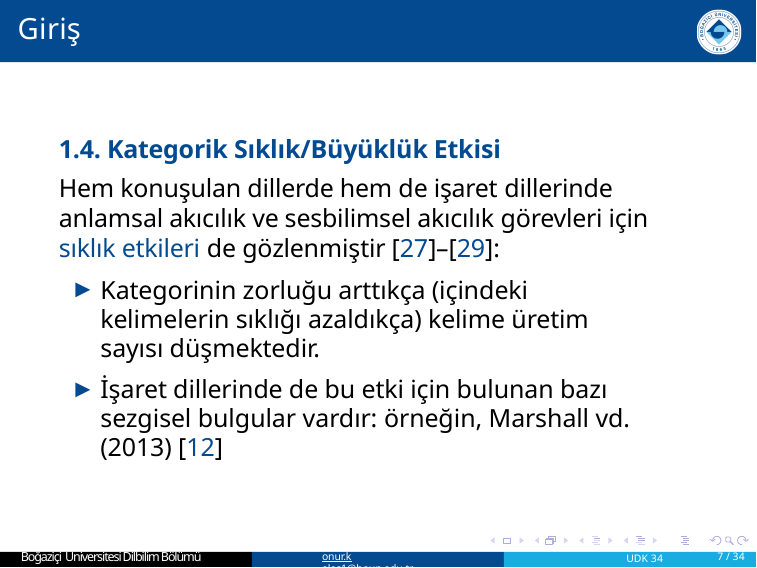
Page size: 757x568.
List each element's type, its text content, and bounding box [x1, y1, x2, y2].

title Giriş [15, 7, 263, 105]
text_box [0, 551, 757, 568]
text_box 1.4. Kategorik Sıklık/Büyüklük Etkisi Hem konuşulan dillerde hem de işaret dillerinde anlamsal akıcılık ve sesbilimsel akıcılık görevleri için sıklık etkileri de gözlenmiştir [27]–[29]: Kategorinin zorluğu arttıkça (içindeki kelimelerin sıklığı azaldıkça) kelime üretim sayısı düşmektedir. İşaret dillerinde de bu etki için bulunan bazı sezgisel bulgular vardır: örneğin, Marshall vd. (2013) [12] [50, 123, 693, 462]
picture [696, 9, 742, 55]
